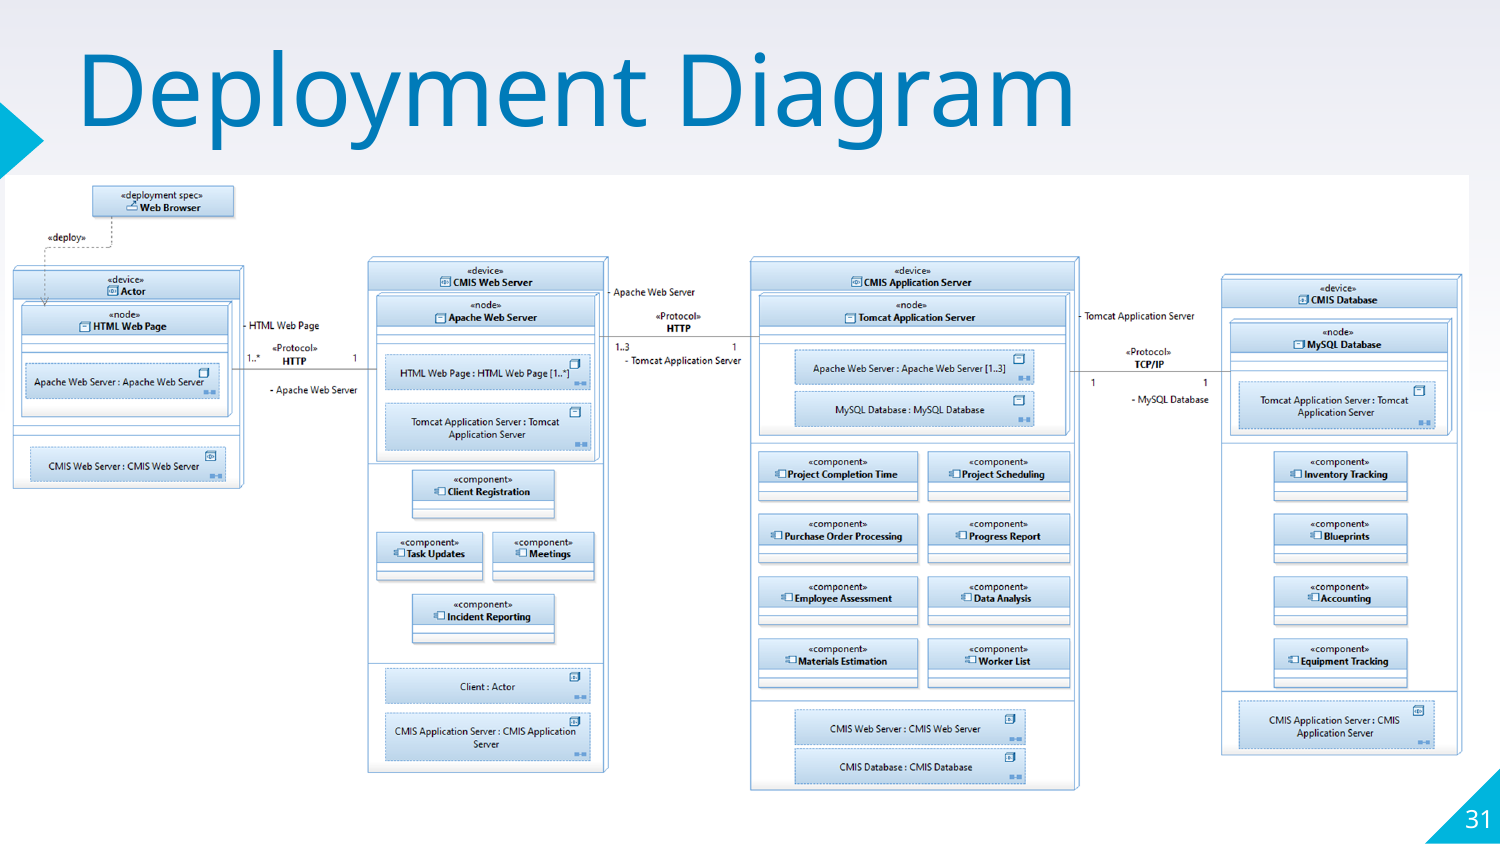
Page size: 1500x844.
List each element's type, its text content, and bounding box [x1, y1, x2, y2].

slide_number ‹#› [1418, 760, 1494, 838]
title Deployment Diagram [75, 49, 1370, 173]
picture [2, 174, 1469, 794]
